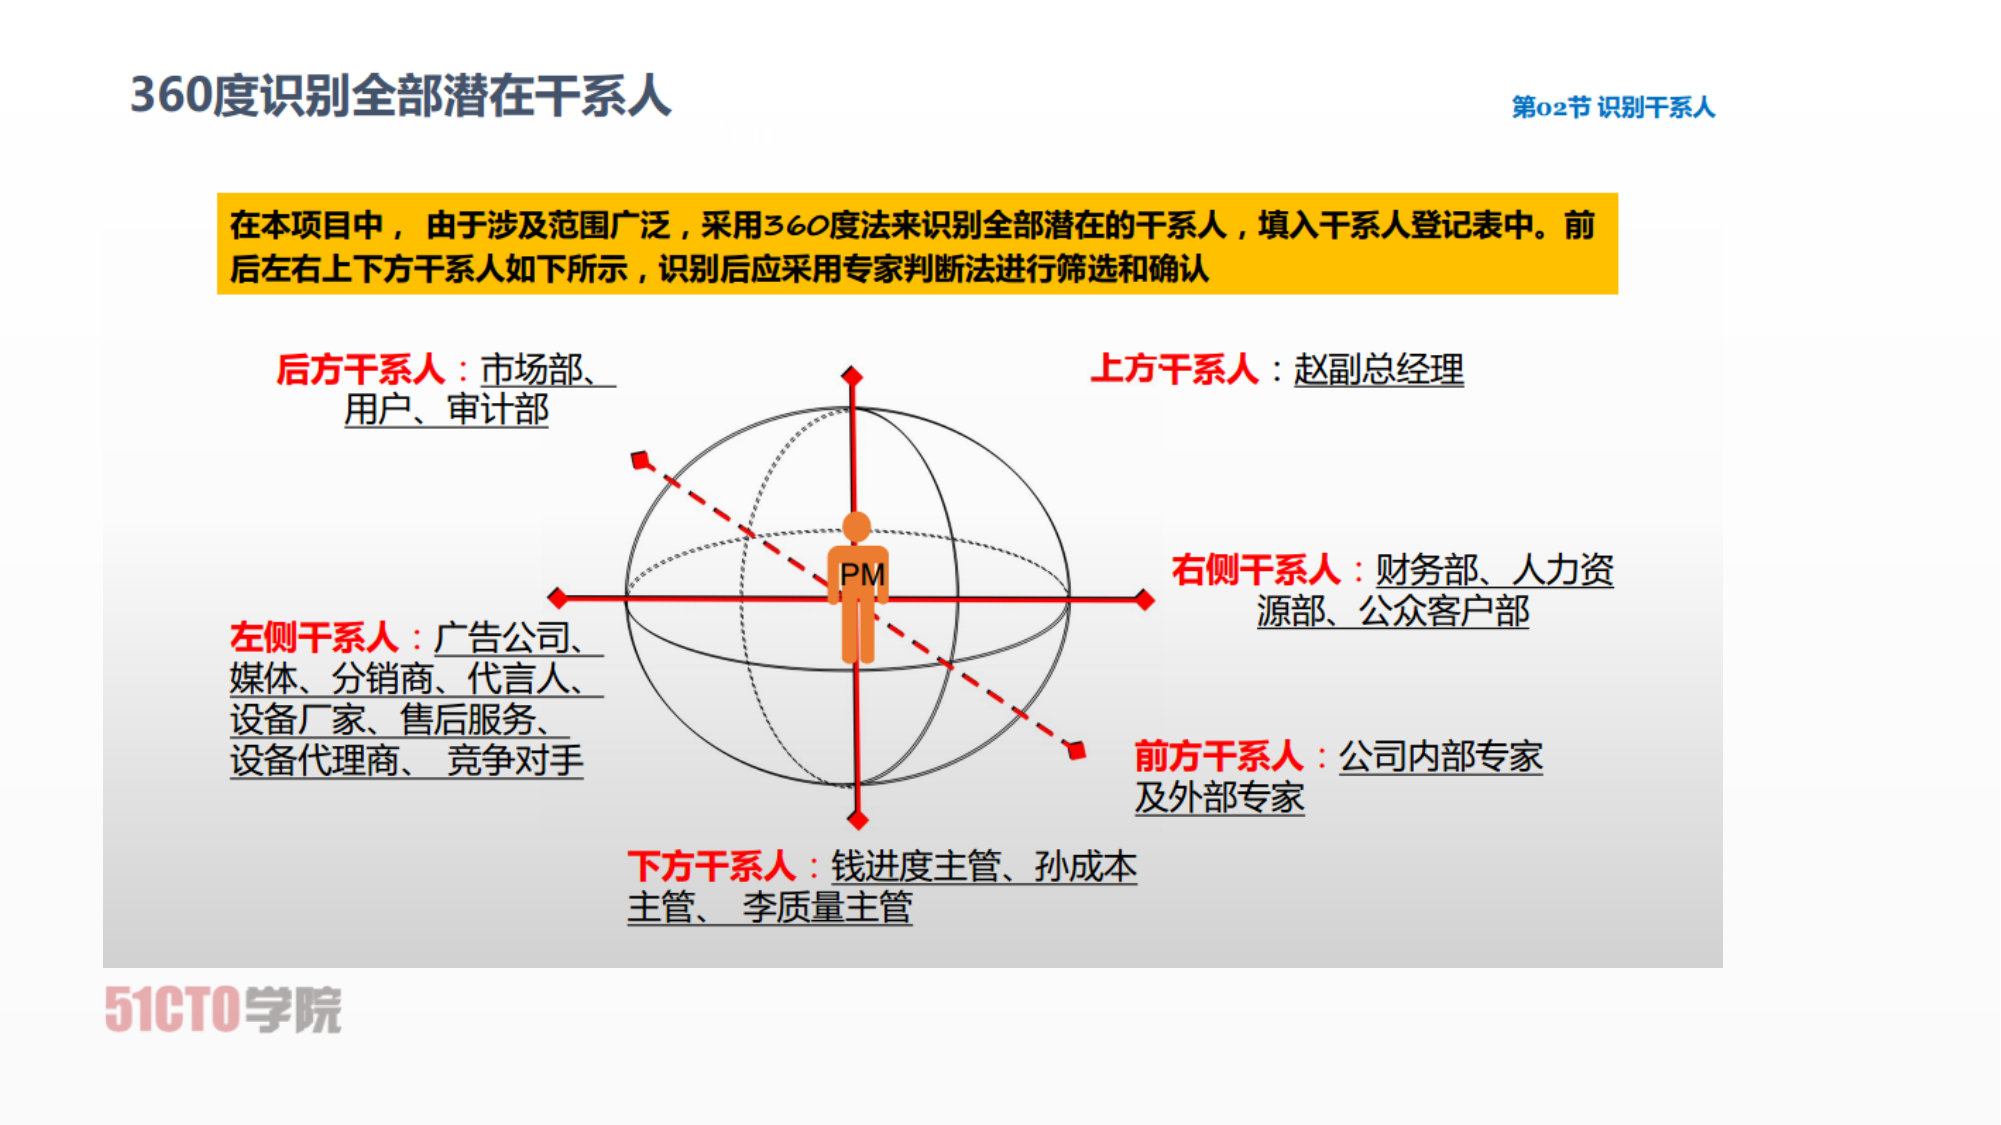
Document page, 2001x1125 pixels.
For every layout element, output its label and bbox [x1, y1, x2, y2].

picture [45, 59, 1723, 1057]
